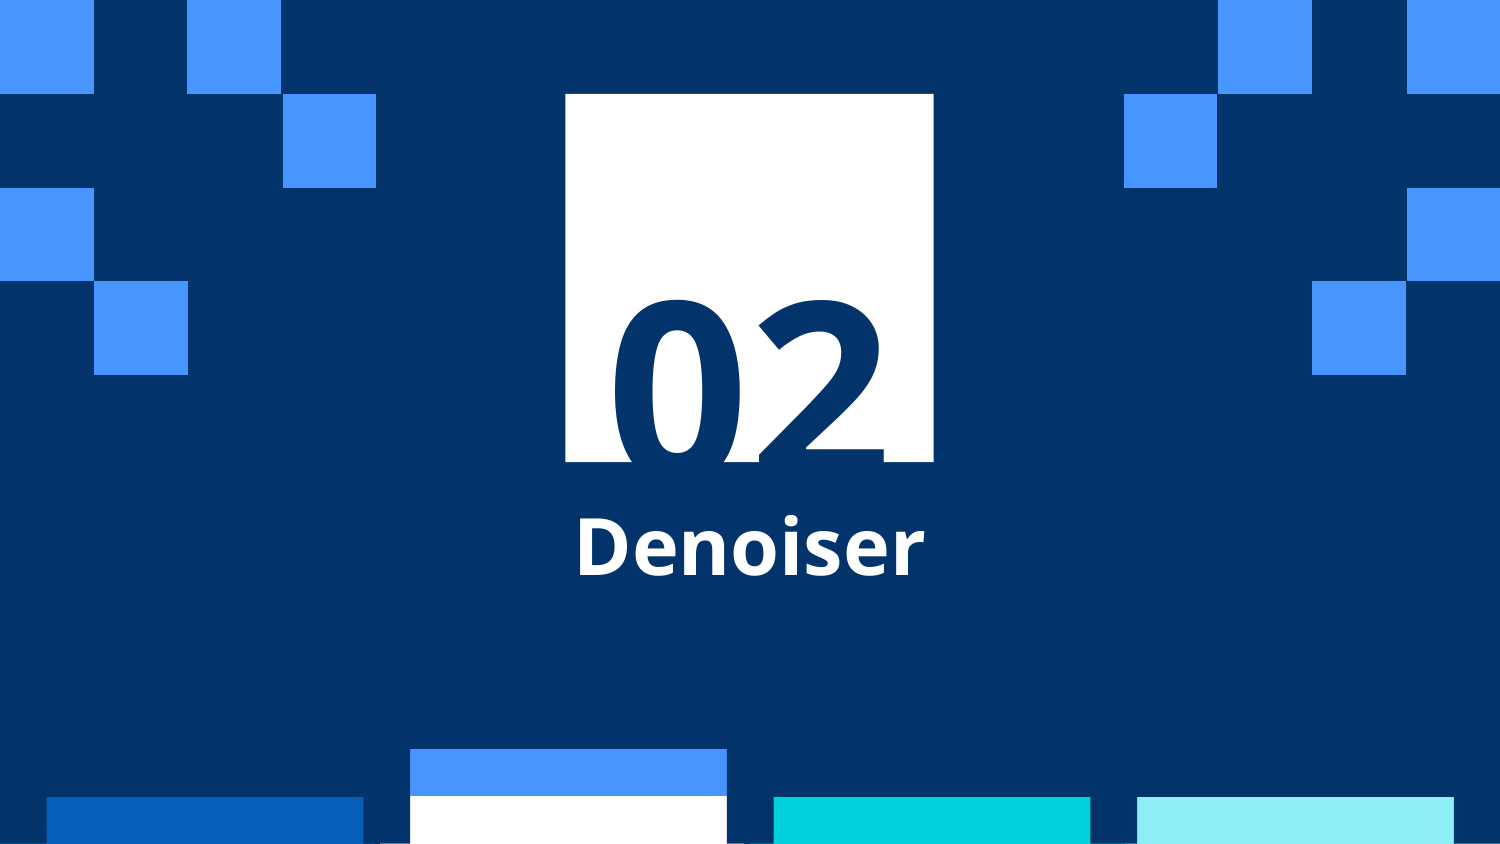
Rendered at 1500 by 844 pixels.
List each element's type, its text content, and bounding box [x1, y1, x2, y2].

title Denoiser [344, 493, 1156, 594]
title 02 [562, 300, 938, 462]
